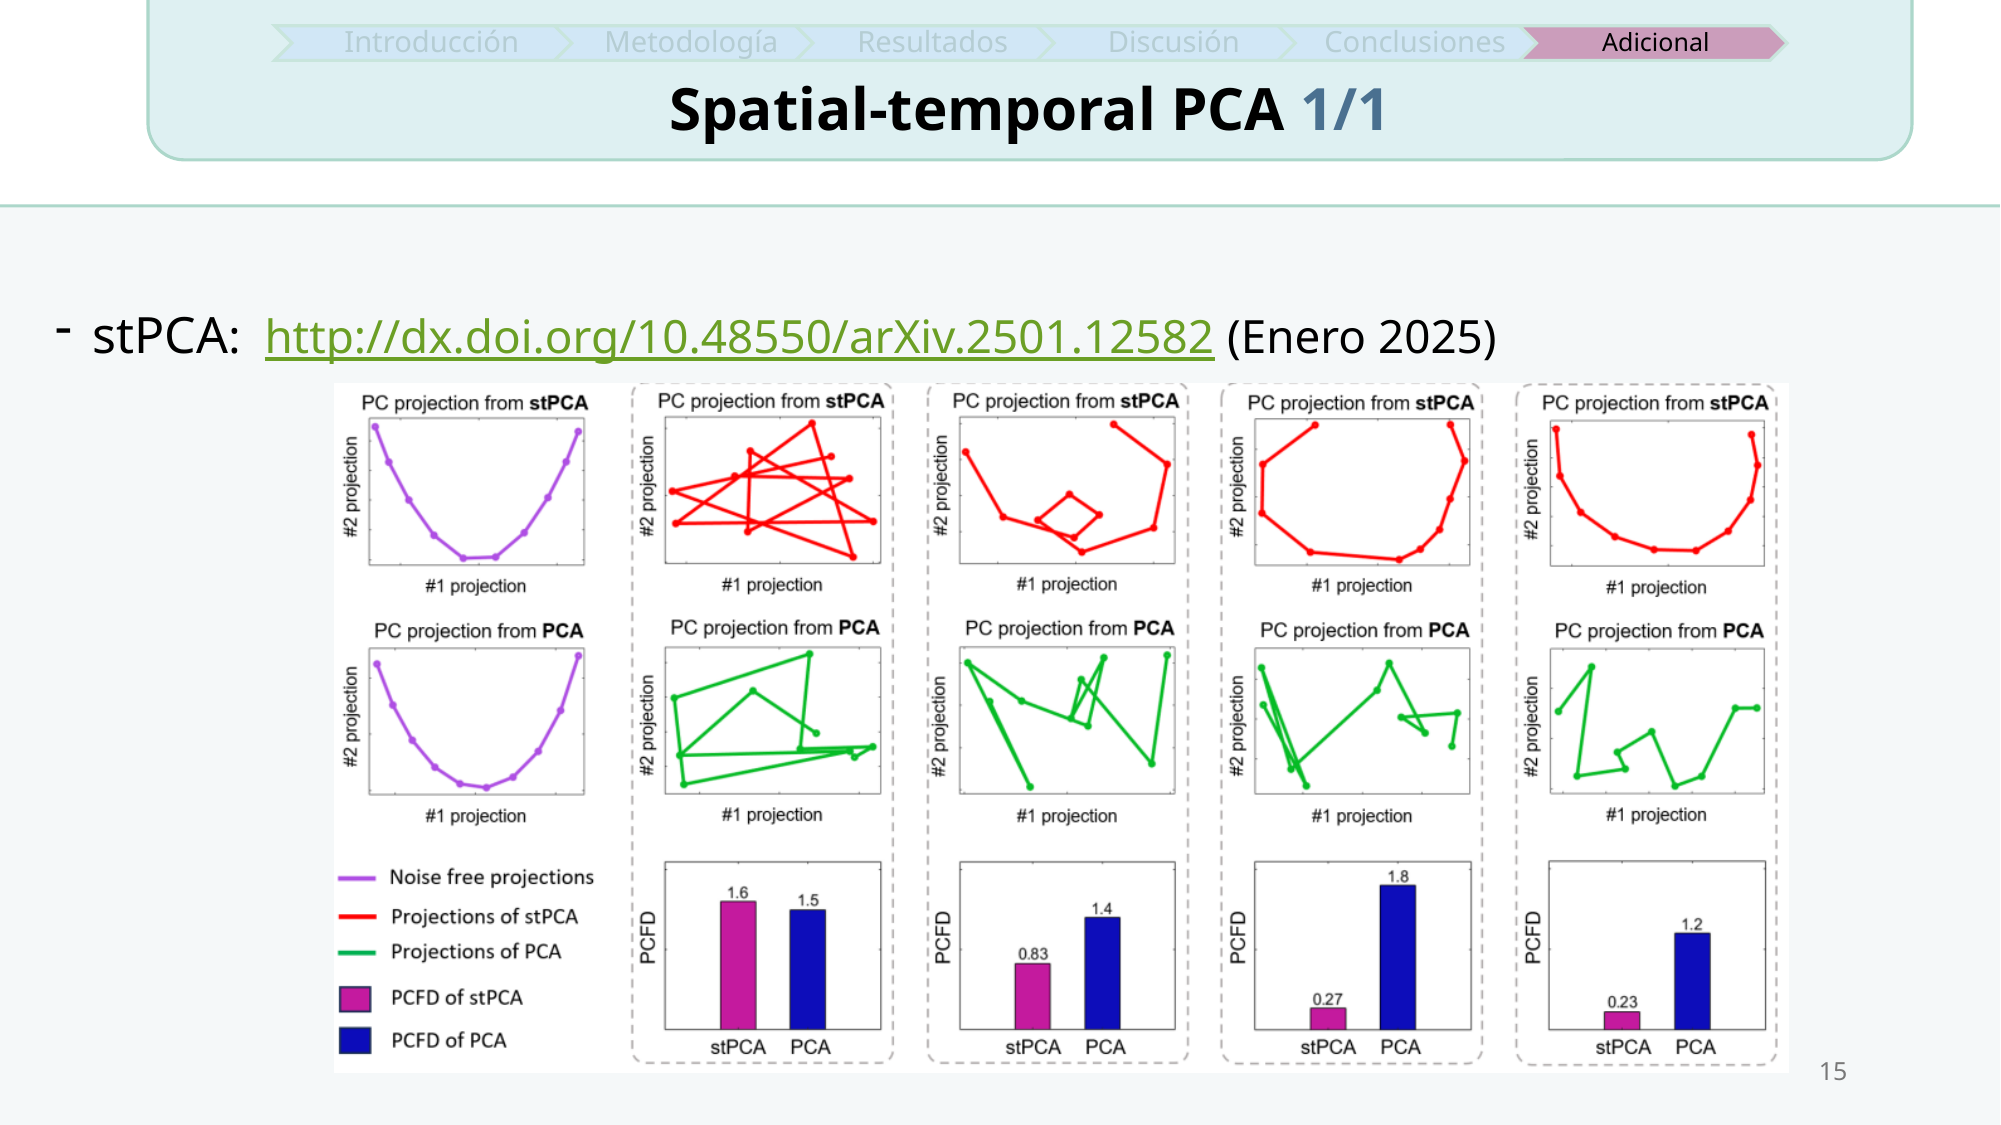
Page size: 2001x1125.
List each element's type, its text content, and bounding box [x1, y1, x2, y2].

text_box Spatial-temporal PCA 1/1 [146, 0, 1914, 162]
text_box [271, 25, 1789, 61]
text_box stPCA: http://dx.doi.org/10.48550/arXiv.2501.12582 (Enero 2025) [40, 301, 1573, 657]
text_box [0, 204, 2000, 1125]
picture [333, 382, 1789, 1074]
slide_number 15 [1412, 1042, 1863, 1103]
